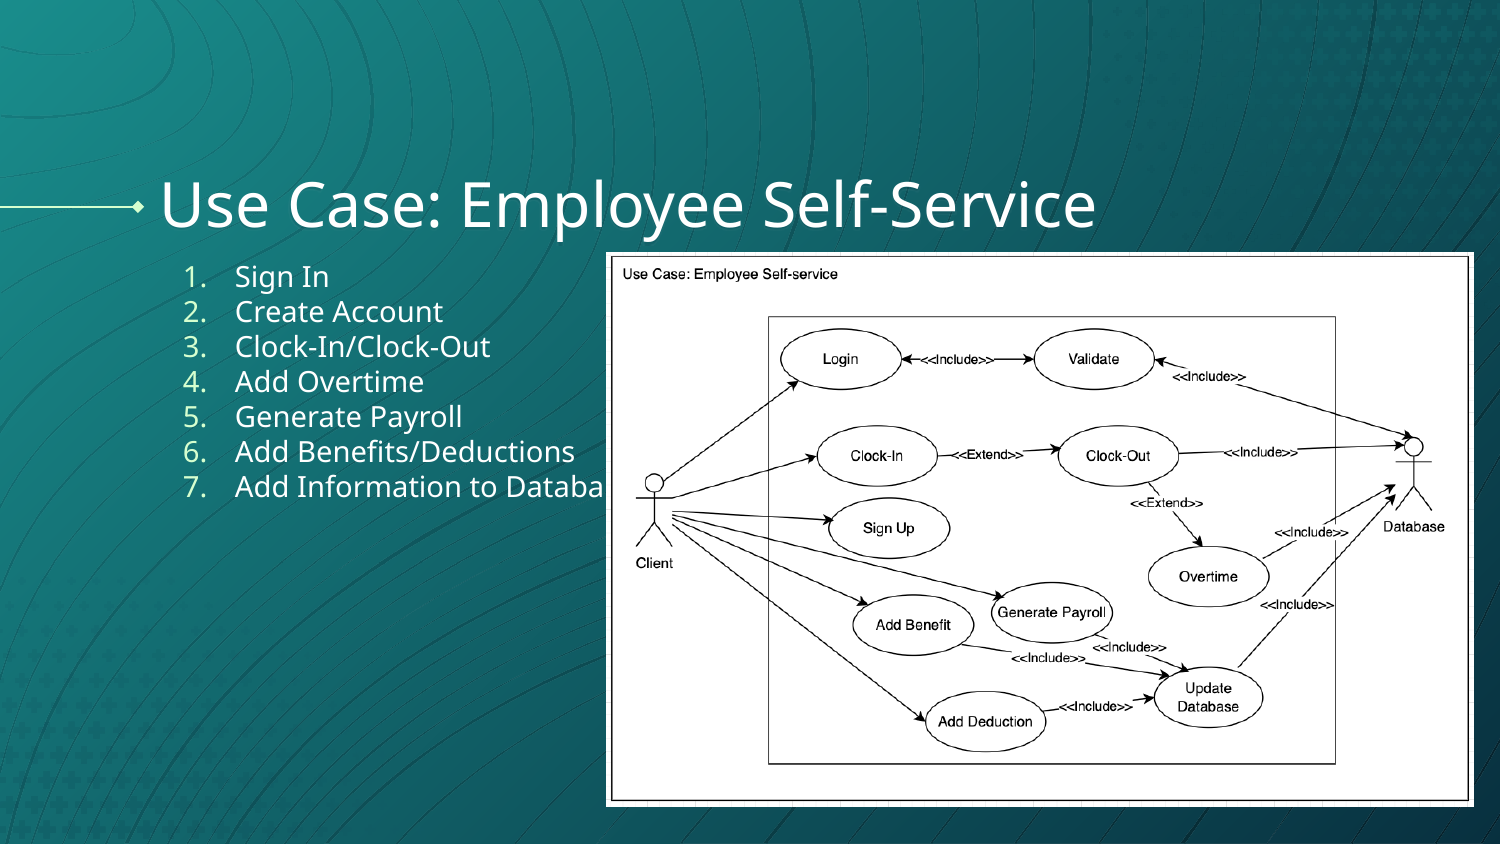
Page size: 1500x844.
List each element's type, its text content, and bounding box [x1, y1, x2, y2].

title Use Case: Employee Self-Service [159, 174, 1340, 240]
list Sign In Create Account Clock-In/Clock-Out Add Overtime Generate Payroll Add Benefits/Deductions Add Information to Database [159, 258, 601, 702]
picture [606, 252, 1474, 807]
